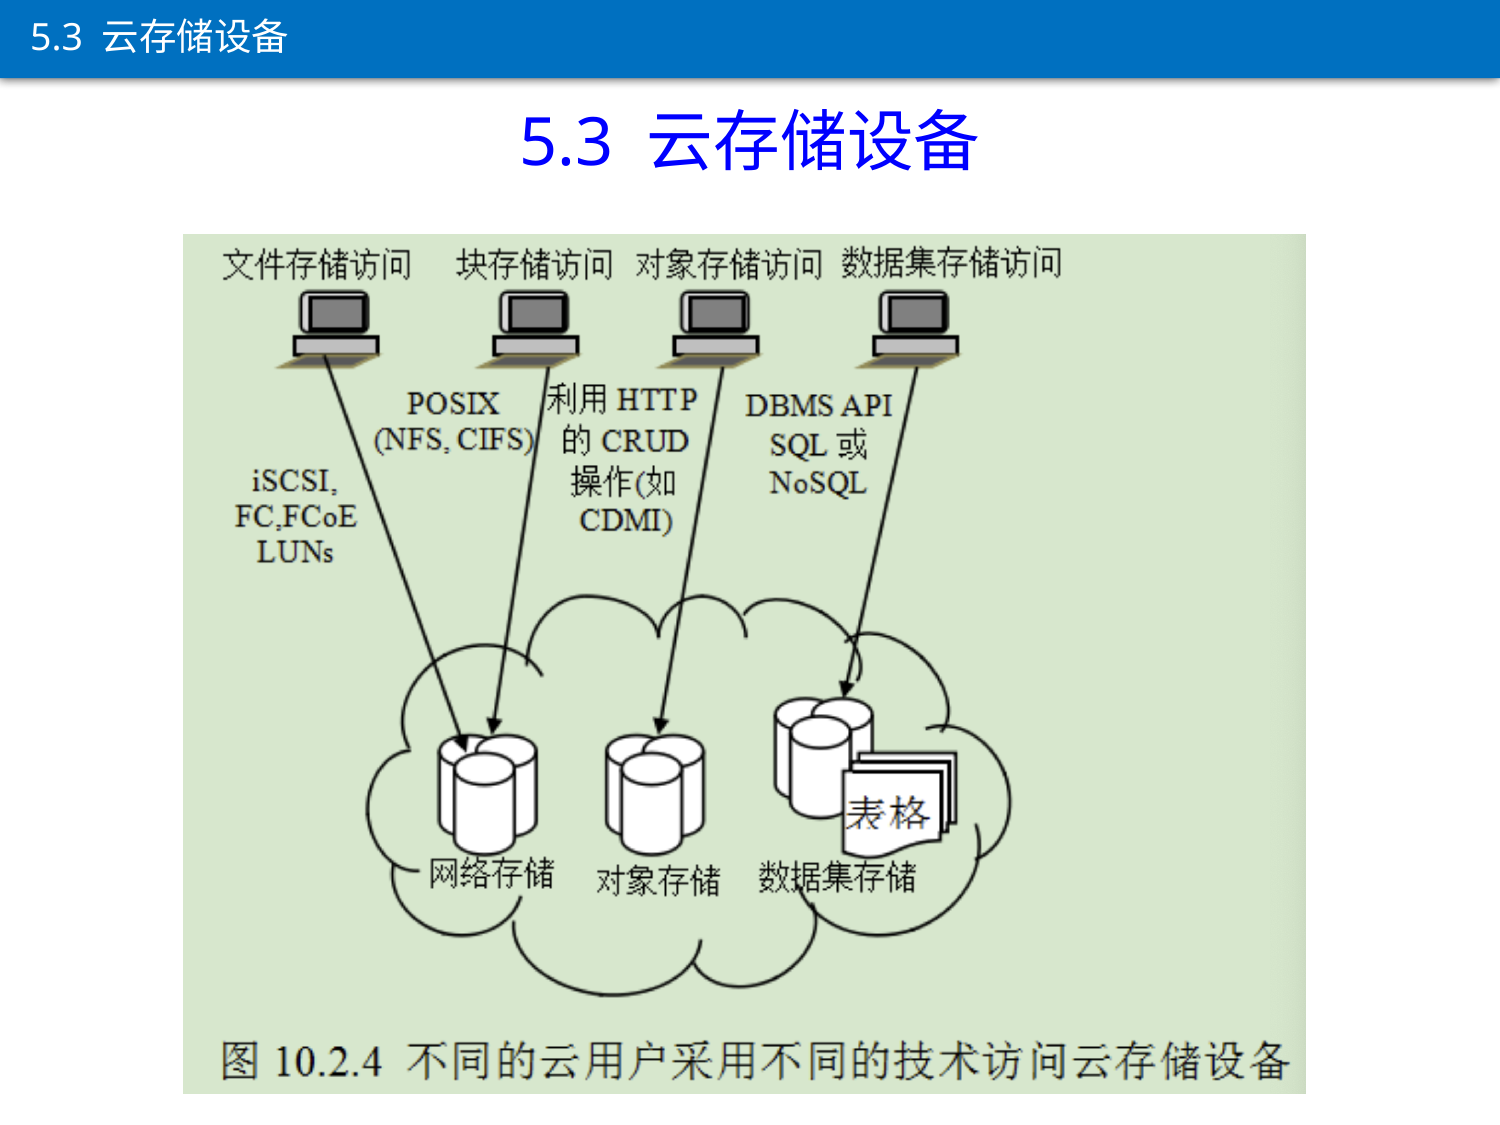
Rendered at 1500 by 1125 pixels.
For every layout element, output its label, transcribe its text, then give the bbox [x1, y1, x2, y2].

text_box 5.3 云存储设备 [15, 5, 305, 66]
slide_number [1059, 1057, 1397, 1118]
picture [182, 234, 1306, 1094]
text_box [0, 0, 1500, 79]
text_box 5.3 云存储设备 [0, 91, 1500, 187]
